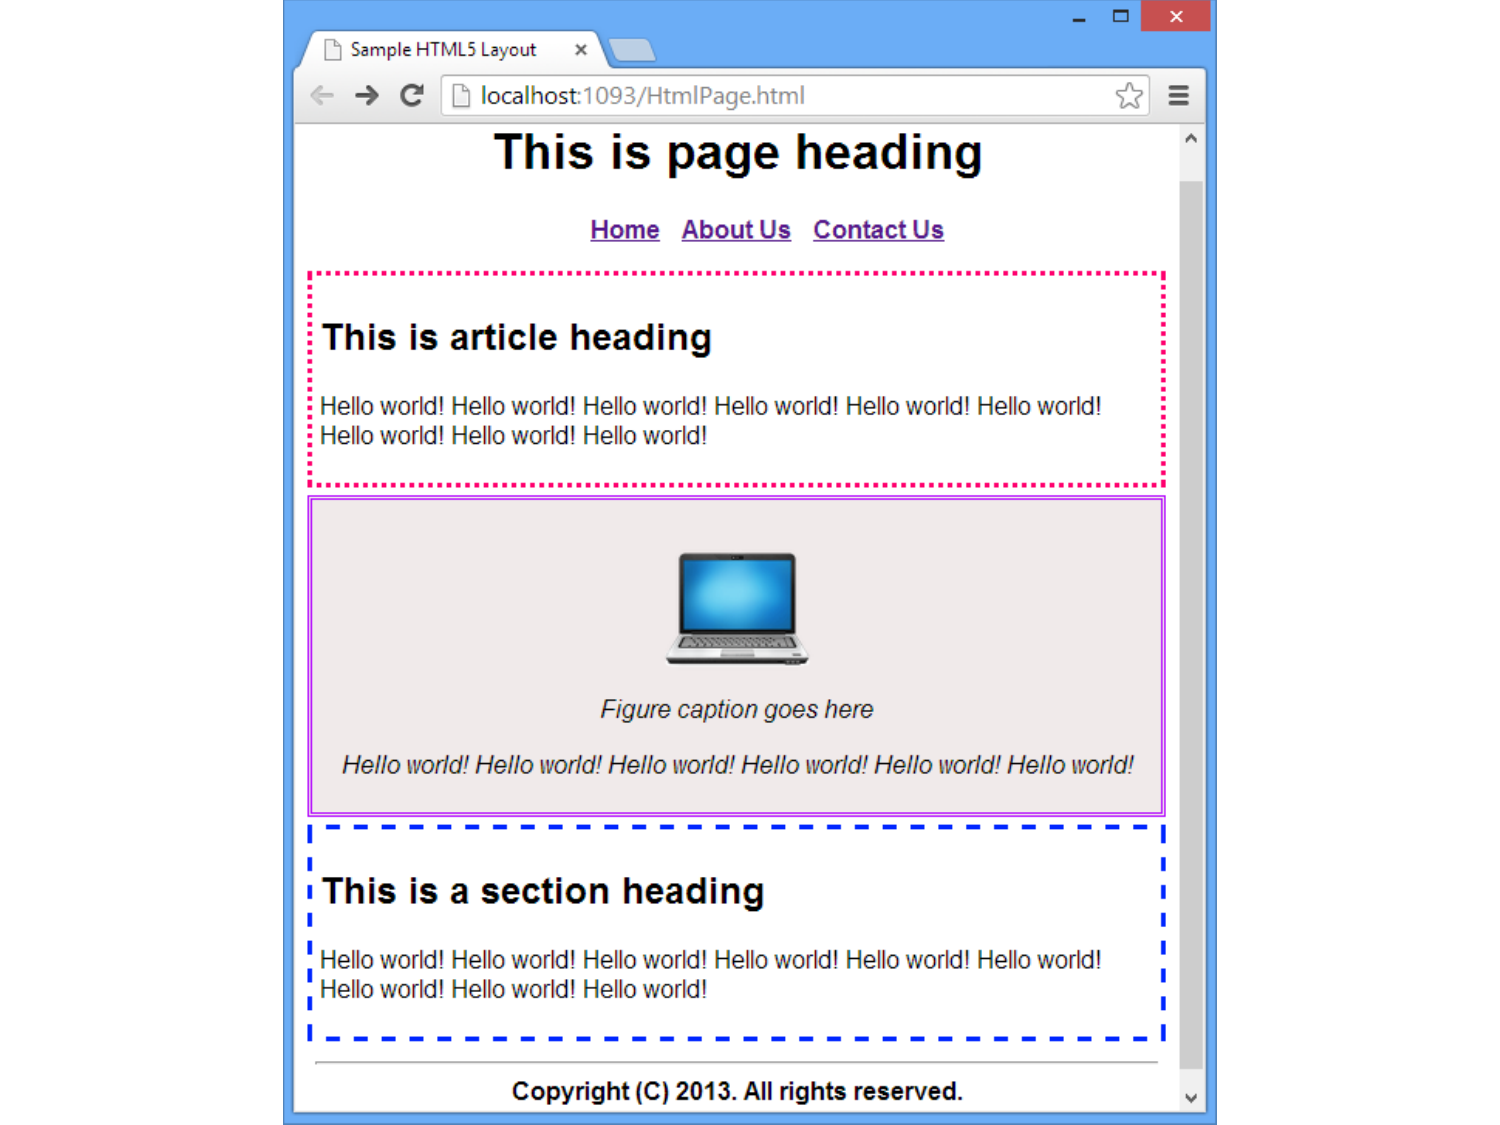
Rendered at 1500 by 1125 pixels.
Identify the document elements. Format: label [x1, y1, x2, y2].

picture [283, 0, 1217, 1125]
